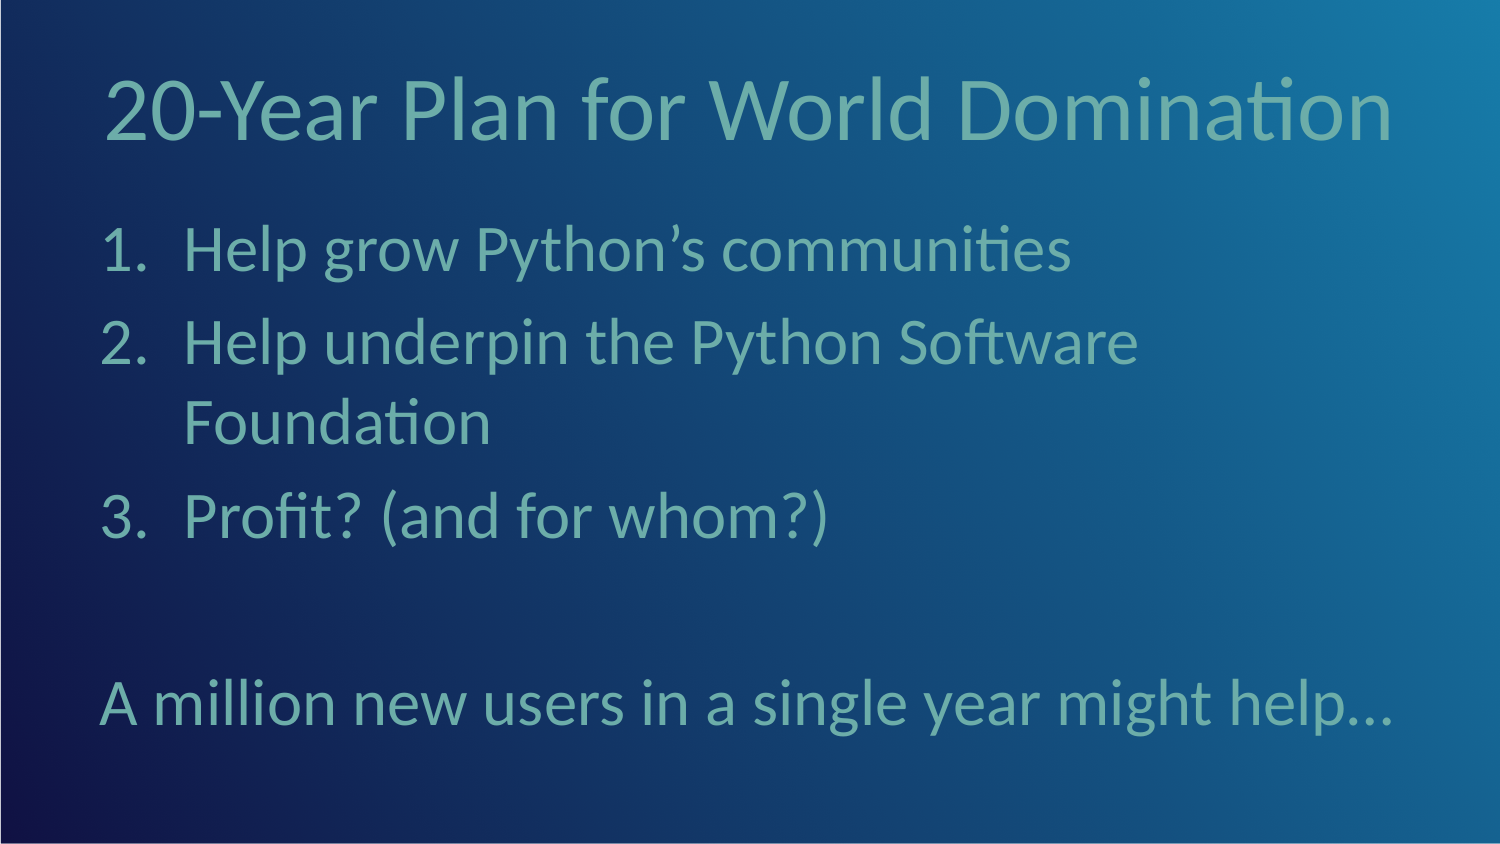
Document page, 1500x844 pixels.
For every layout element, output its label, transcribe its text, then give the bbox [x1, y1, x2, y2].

list Help grow Python’s communities Help underpin the Python Software Foundation Profit? (and for whom?) A million new users in a single year might help… [75, 196, 1425, 754]
title 20-Year Plan for World Domination [75, 33, 1425, 175]
picture [0, 0, 1500, 844]
